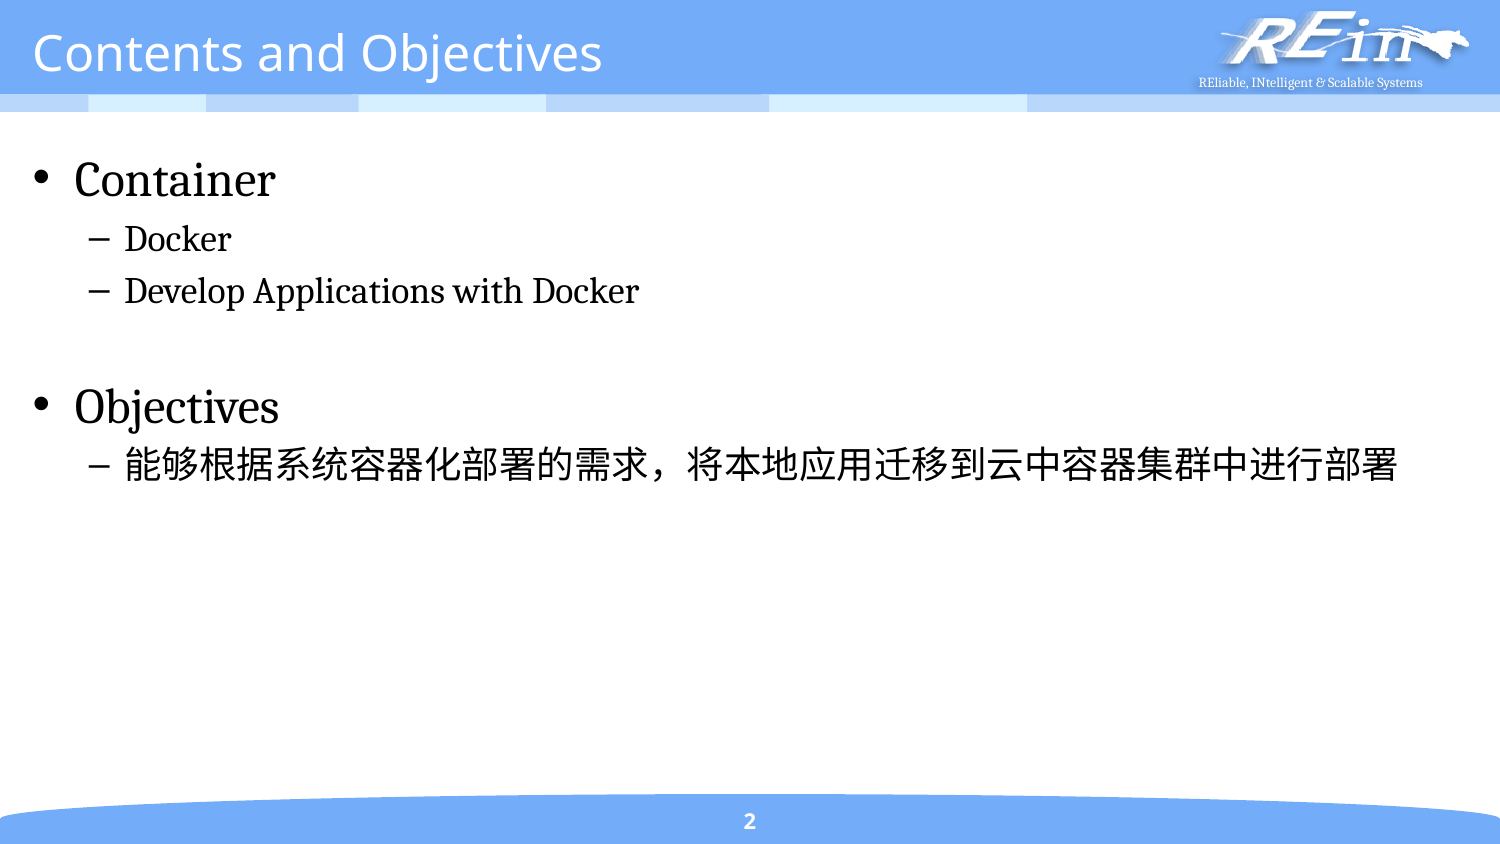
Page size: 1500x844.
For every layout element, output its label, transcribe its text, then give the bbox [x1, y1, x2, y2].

slide_number 2 [667, 802, 833, 842]
list Container Docker Develop Applications with Docker Objectives 能够根据系统容器化部署的需求，将本地应用迁移到云中容器集群中进行部署 [17, 138, 1459, 786]
title Contents and Objectives [17, 17, 1136, 86]
